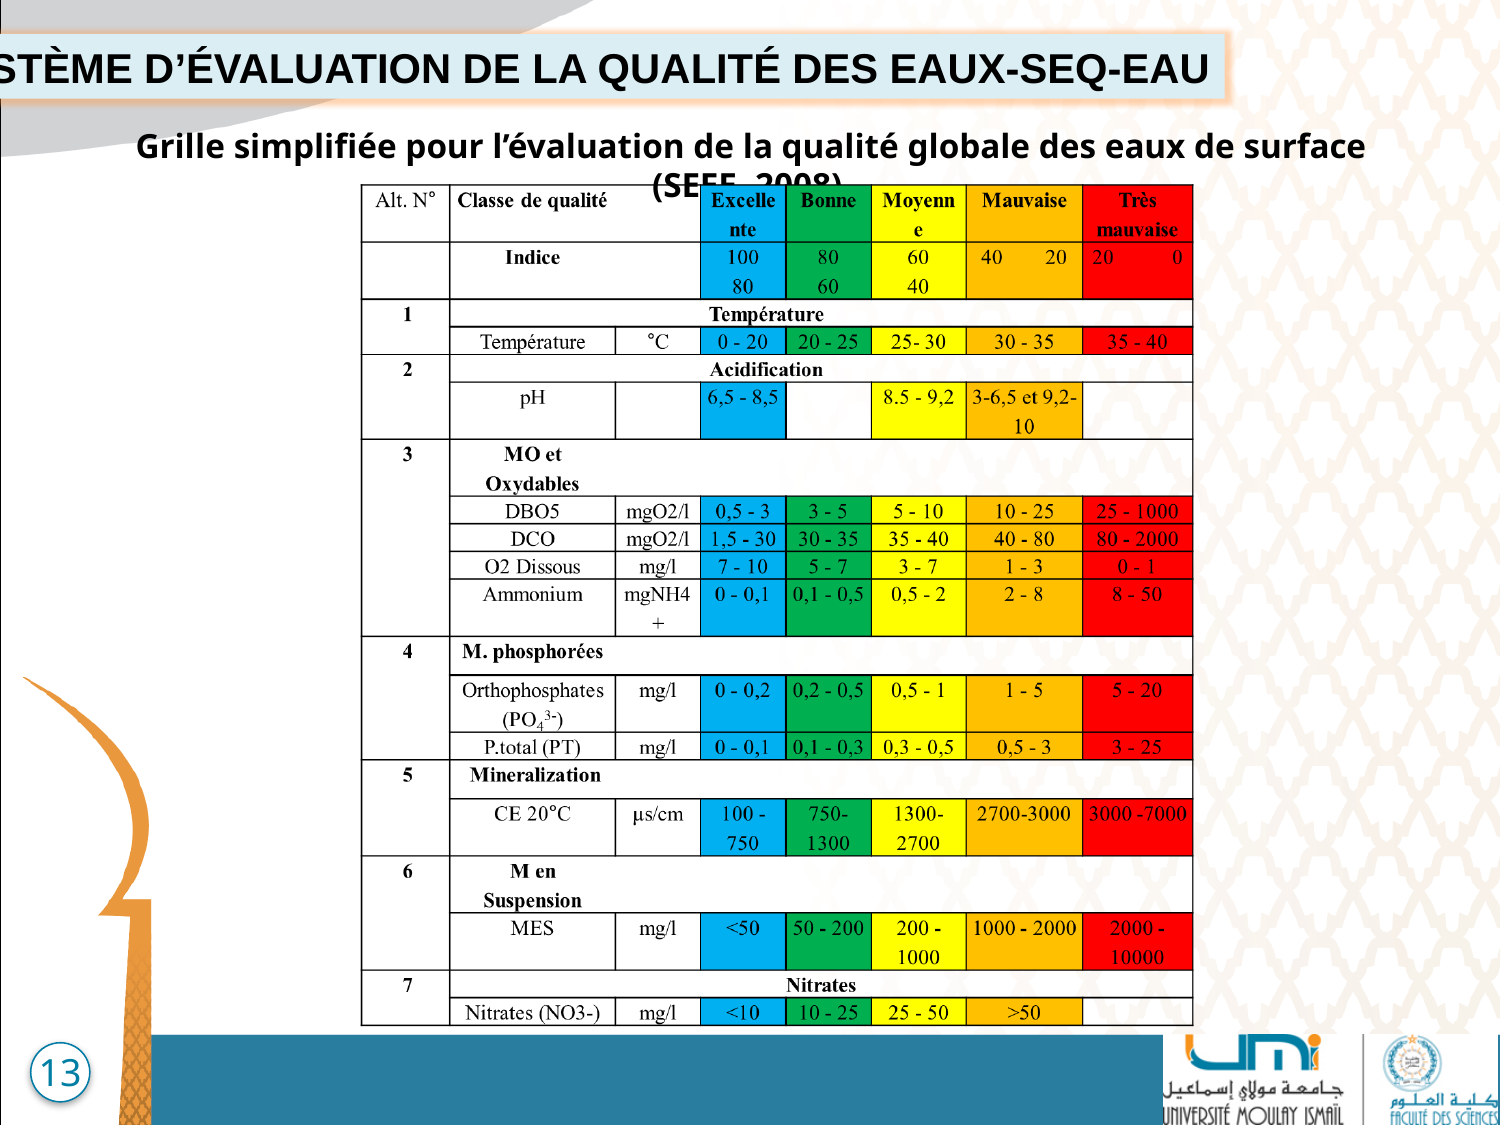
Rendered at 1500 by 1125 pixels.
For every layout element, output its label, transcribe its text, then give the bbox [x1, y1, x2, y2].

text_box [21, 1041, 99, 1103]
text_box Grille simplifiée pour l’évaluation de la qualité globale des eaux de surface (SEEE, 2008). [98, 117, 1406, 212]
picture [0, 0, 1500, 1125]
text_box Système d’évaluation de la qualité des eaux-SEQ-eau [0, 33, 1225, 99]
